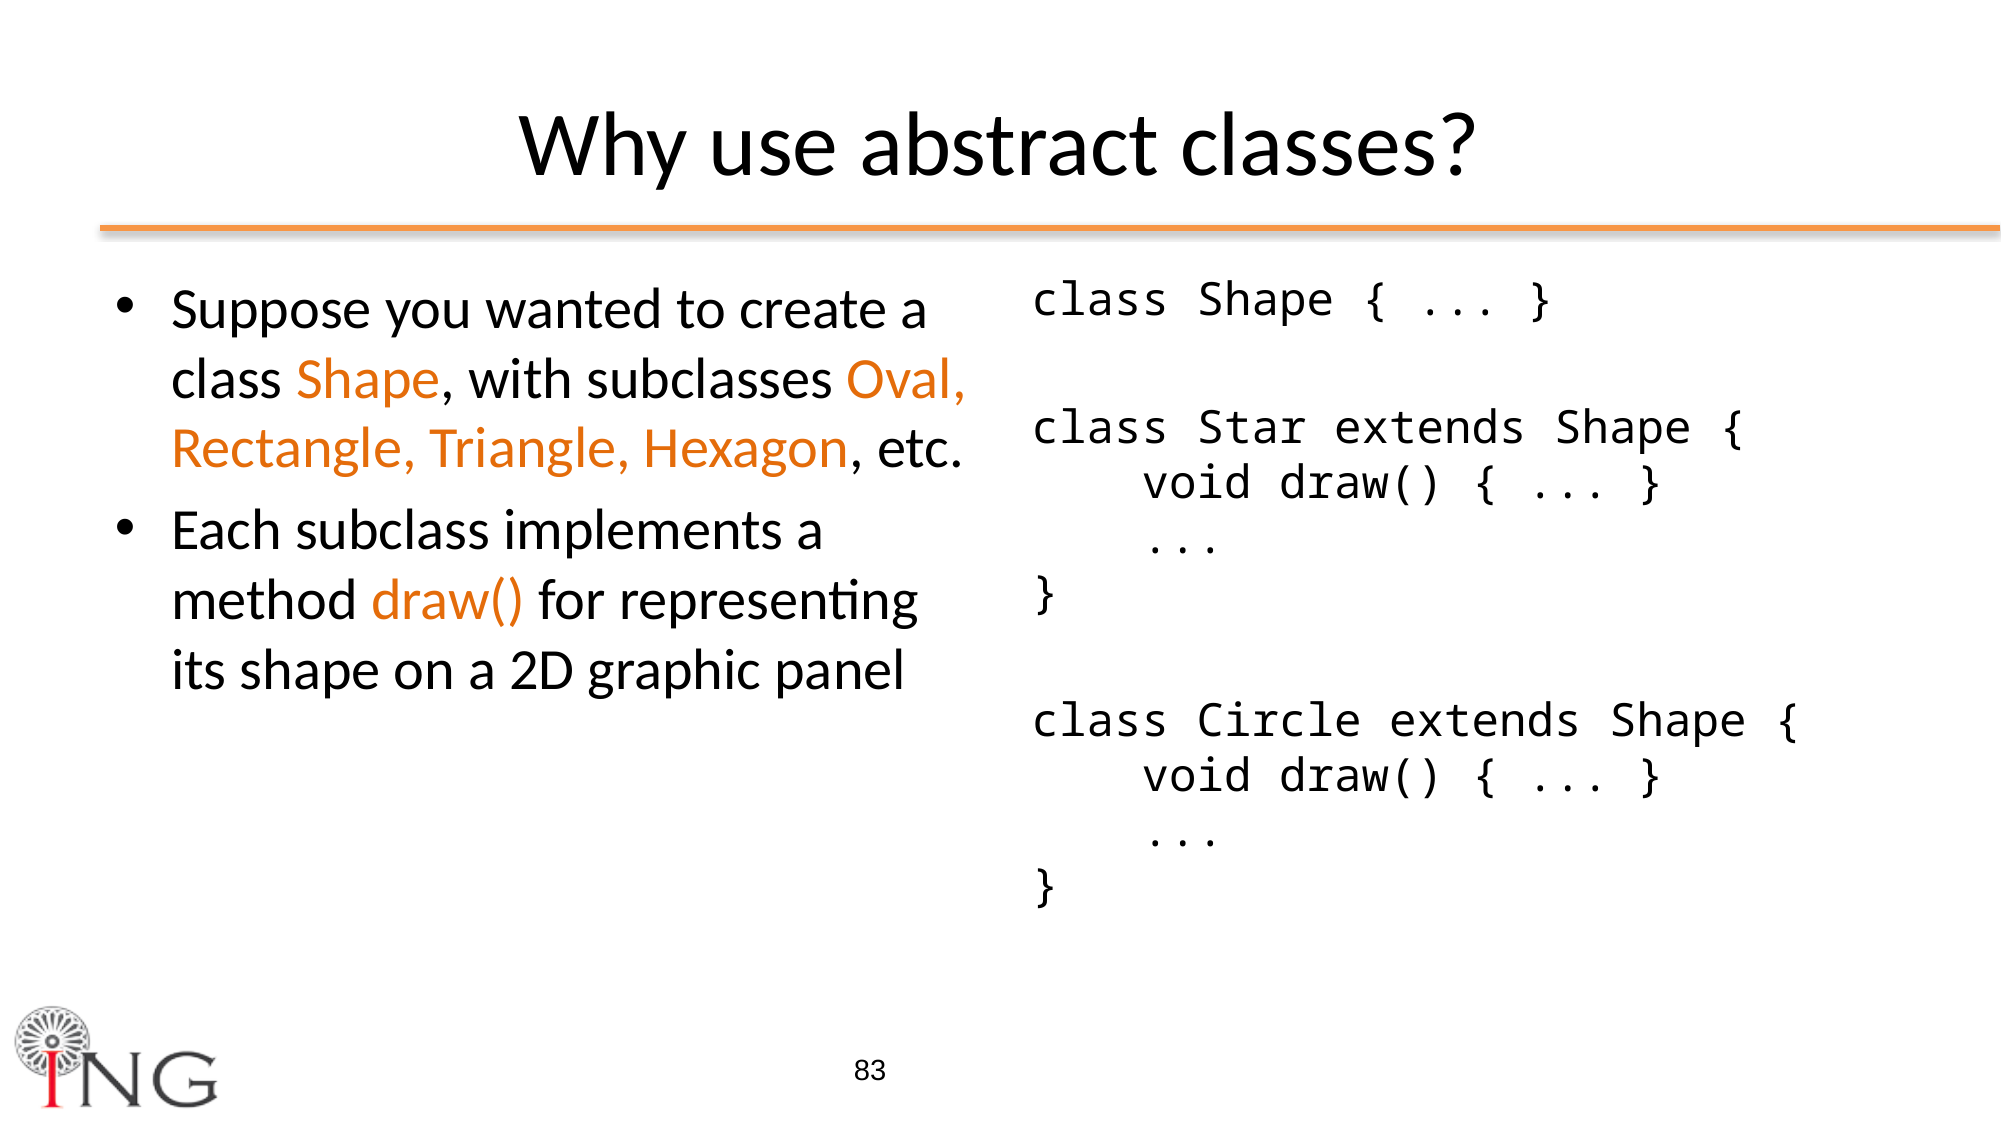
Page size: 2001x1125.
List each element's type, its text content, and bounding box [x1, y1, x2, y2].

picture [0, 987, 244, 1125]
list class Shape { ... } class Star extends Shape { void draw() { ... } ... } class Circle extends Shape { void draw() { ... } ... } [1016, 262, 1900, 1005]
slide_number 83 [839, 1043, 1900, 1104]
title Why use abstract classes? [99, 45, 1900, 233]
list Suppose you wanted to create a class Shape, with subclasses Oval, Rectangle, Triangle, Hexagon, etc. Each subclass implements a method draw() for representing its shape on a 2D graphic panel [99, 262, 984, 1005]
